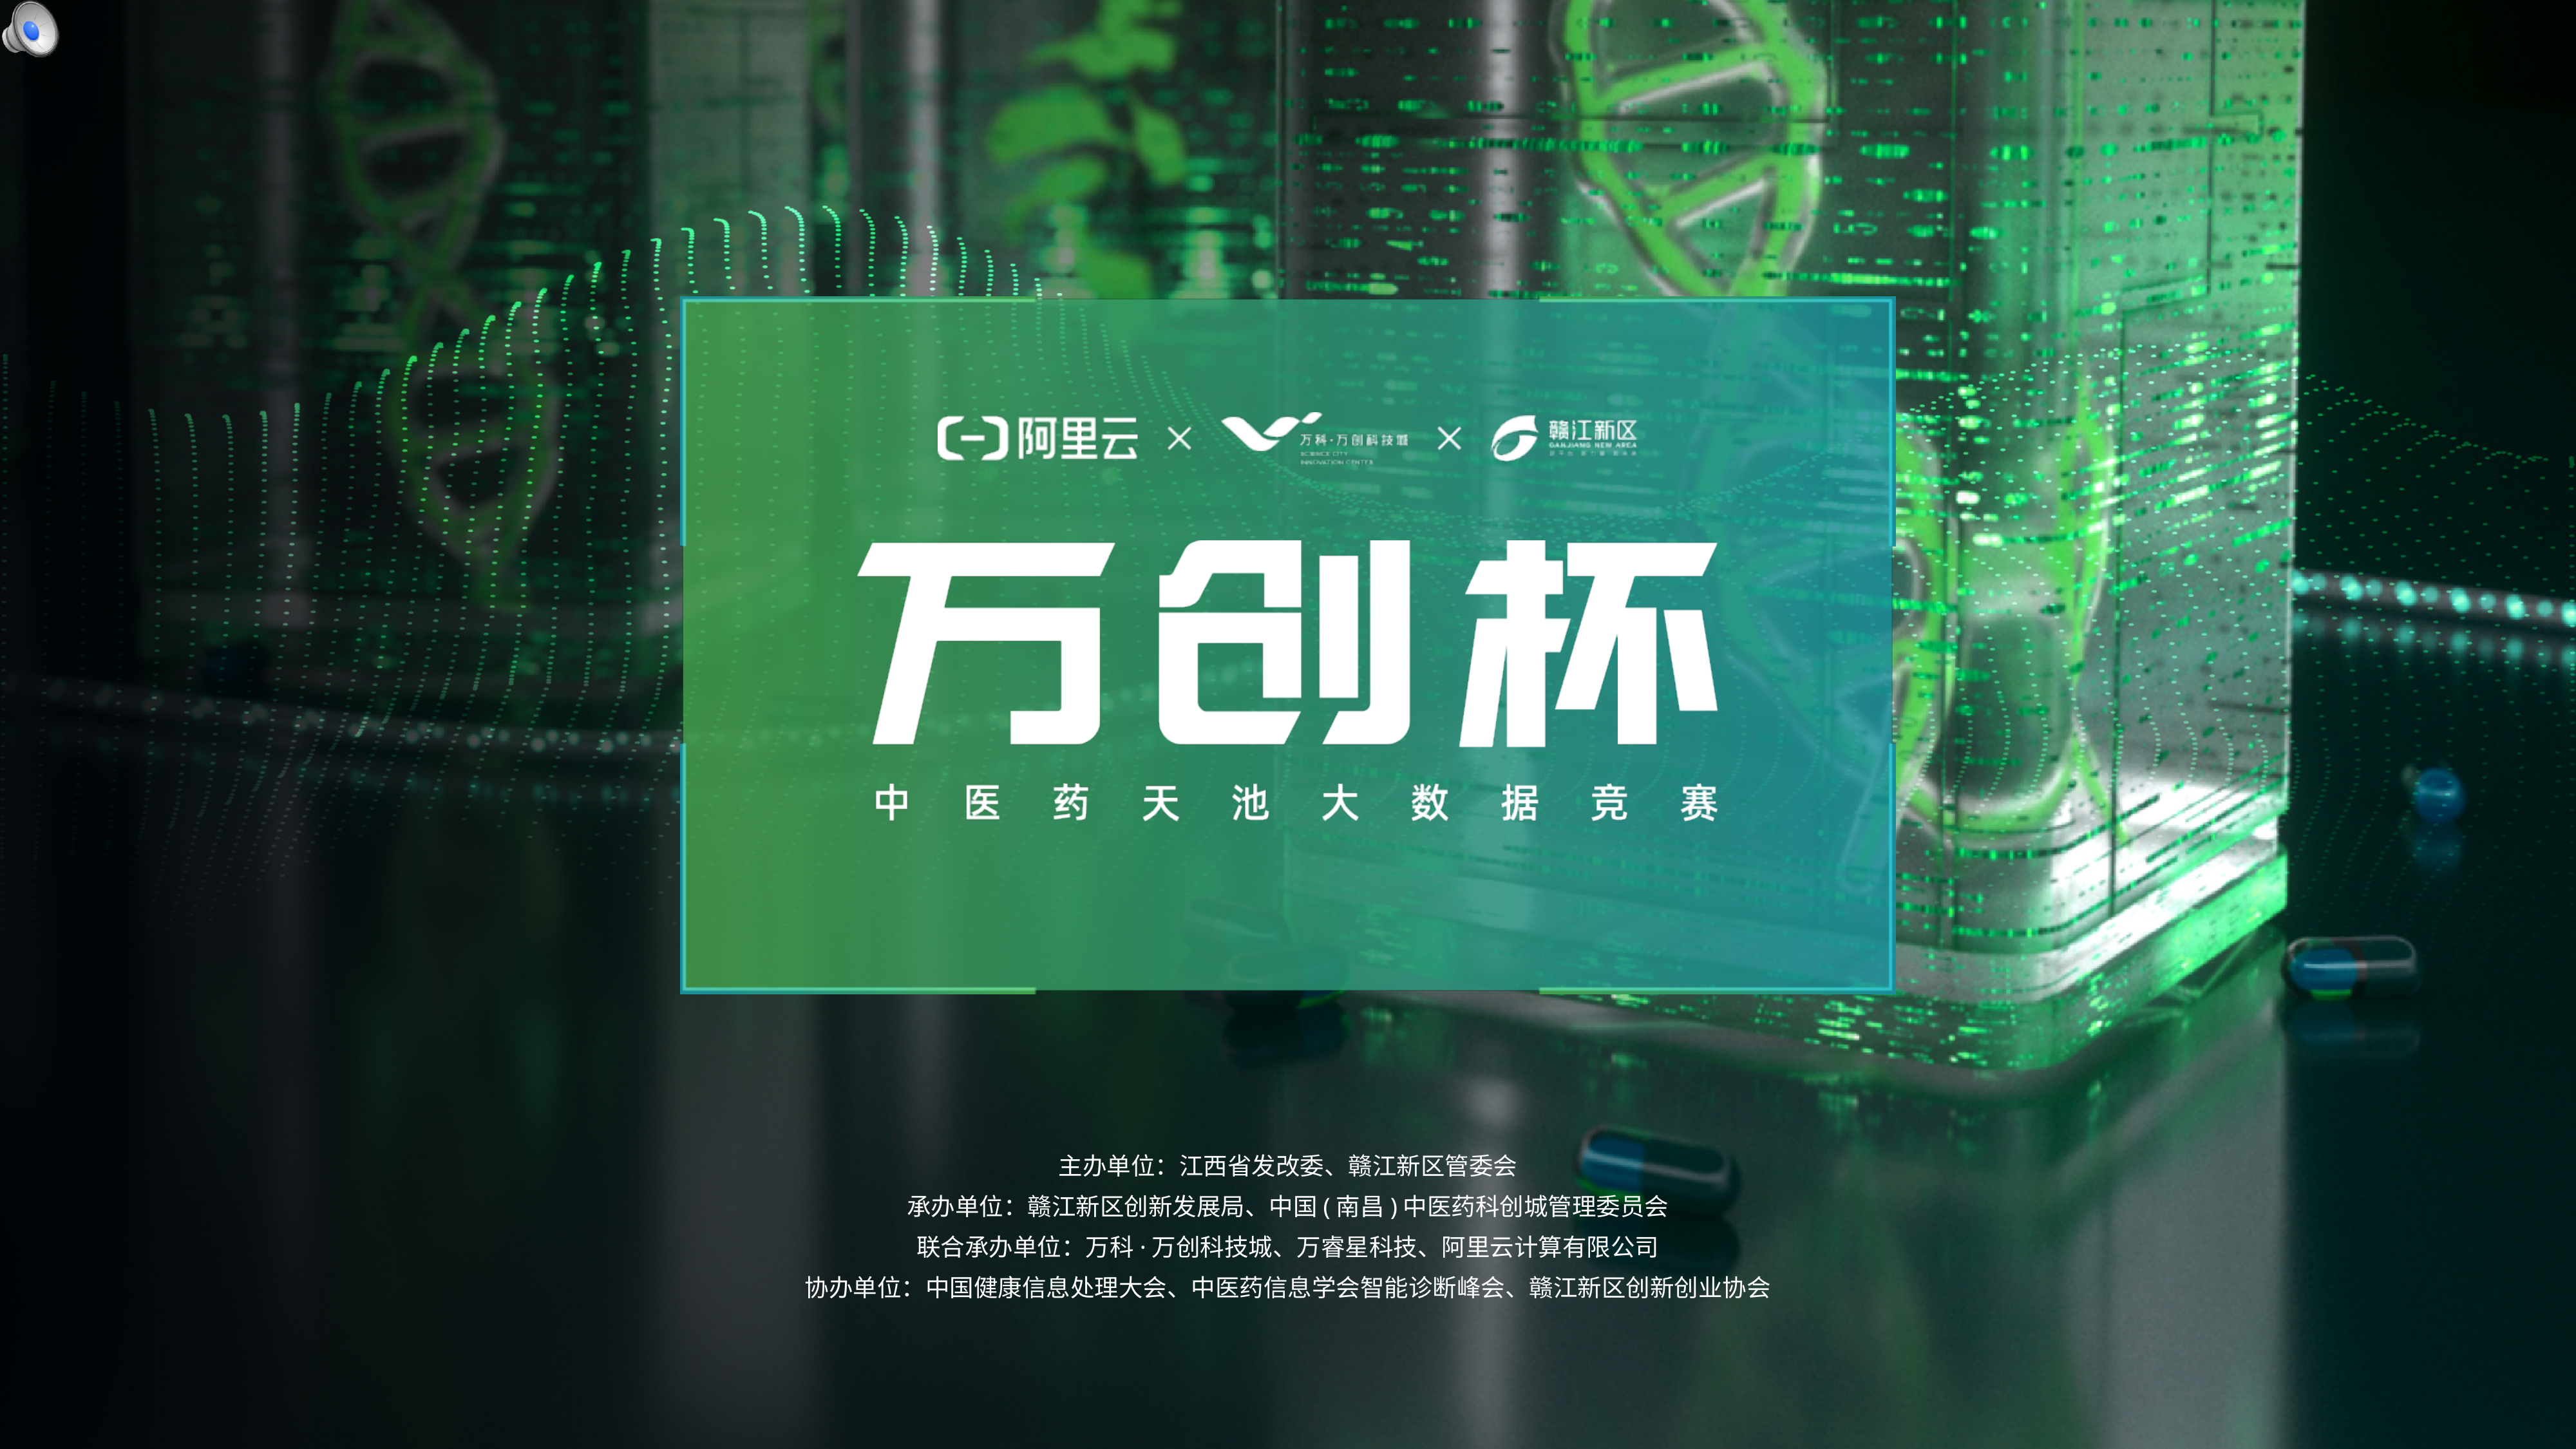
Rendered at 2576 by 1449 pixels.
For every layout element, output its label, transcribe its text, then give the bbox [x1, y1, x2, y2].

text_box 主办单位：江西省发改委、赣江新区管委会 承办单位：赣江新区创新发展局、中国(南昌)中医药科创城管理委员会 联合承办单位：万科·万创科技城、万睿星科技、阿里云计算有限公司 协办单位：中国健康信息处理大会、中医药信息学会智能诊断峰会、赣江新区创新创业协会 [797, 1132, 1779, 1309]
picture [0, 0, 2576, 1449]
